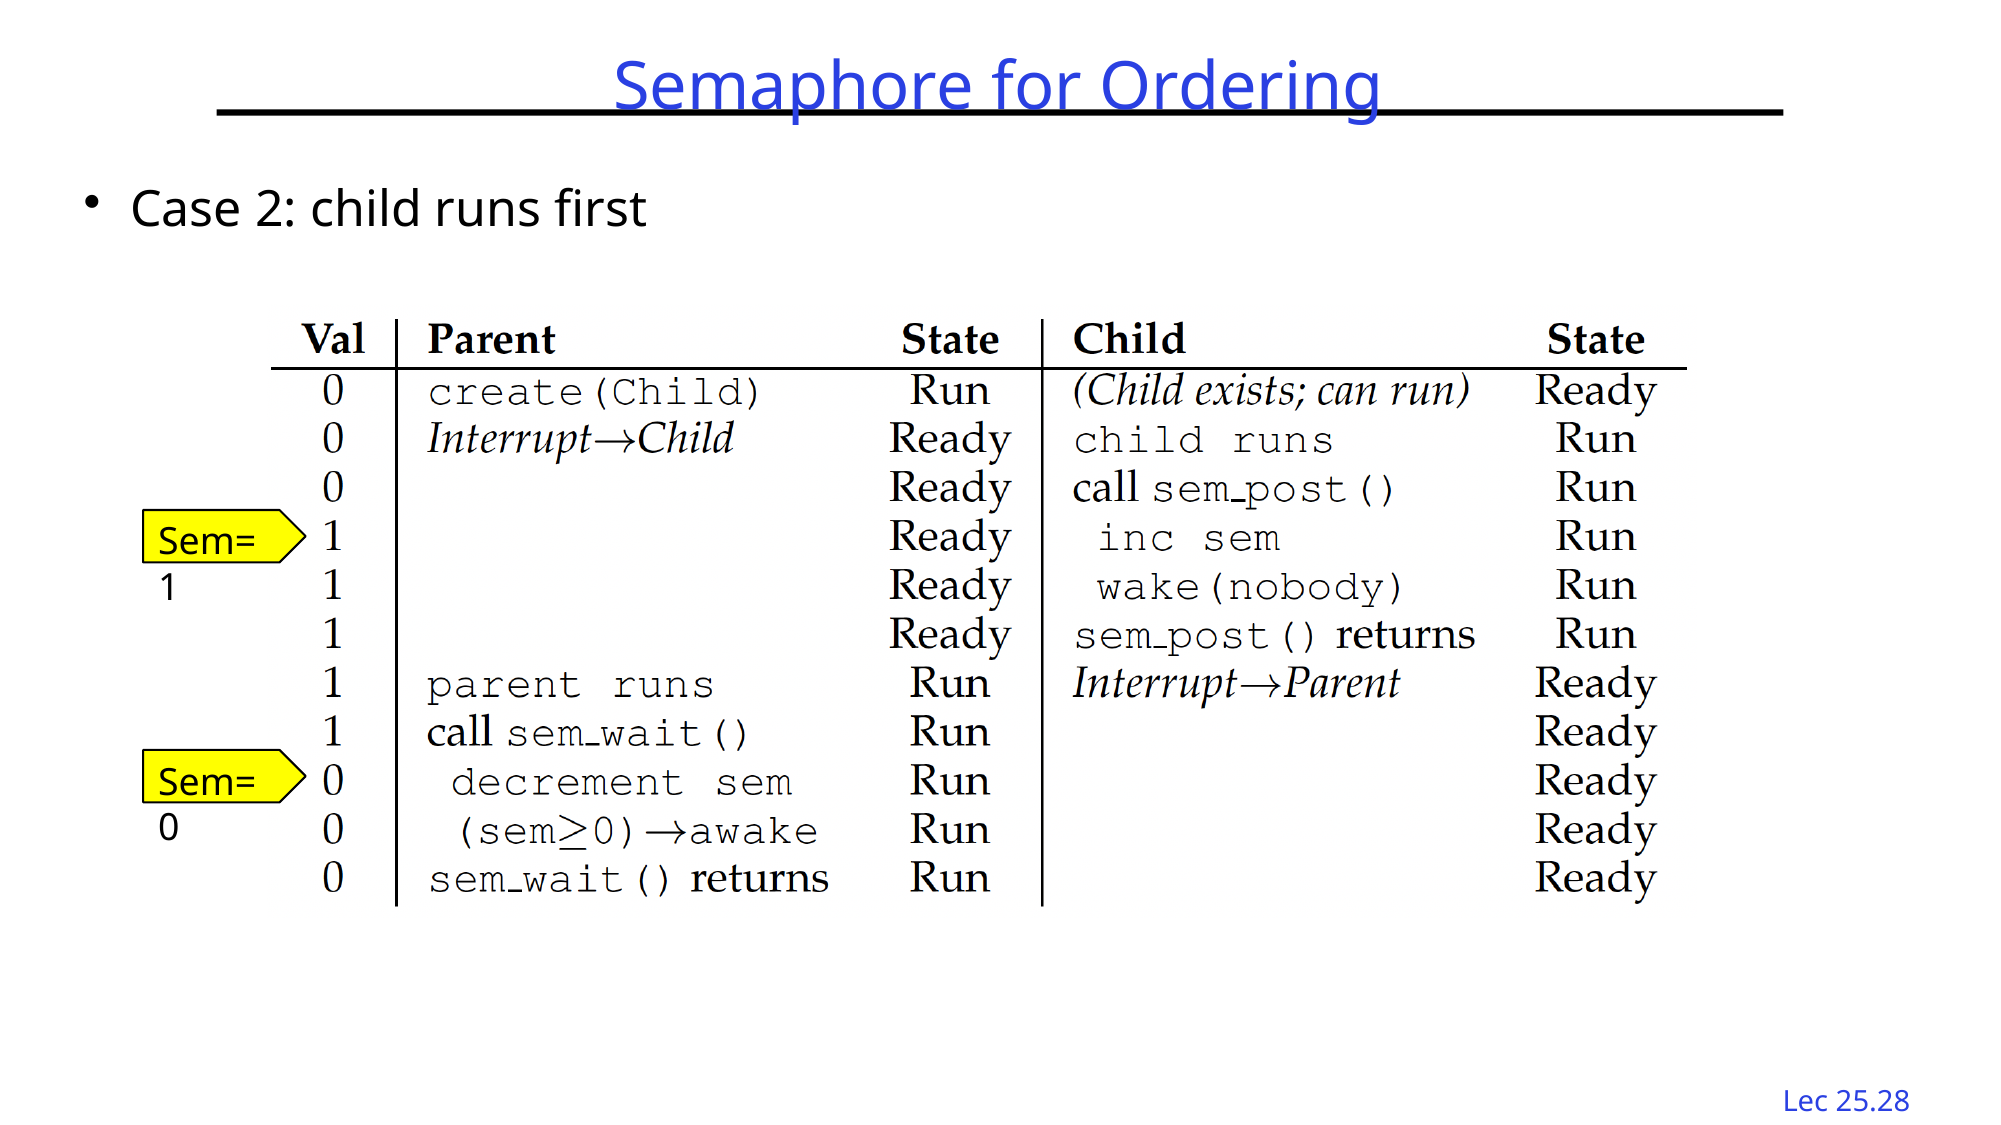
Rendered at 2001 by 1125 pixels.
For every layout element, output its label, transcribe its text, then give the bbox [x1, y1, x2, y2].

picture [267, 304, 1697, 918]
text_box Sem=0 [143, 749, 262, 803]
text_box Sem=1 [143, 510, 262, 563]
list Case 2: child runs first [68, 176, 1929, 1019]
title Semaphore for Ordering [68, 45, 1929, 152]
